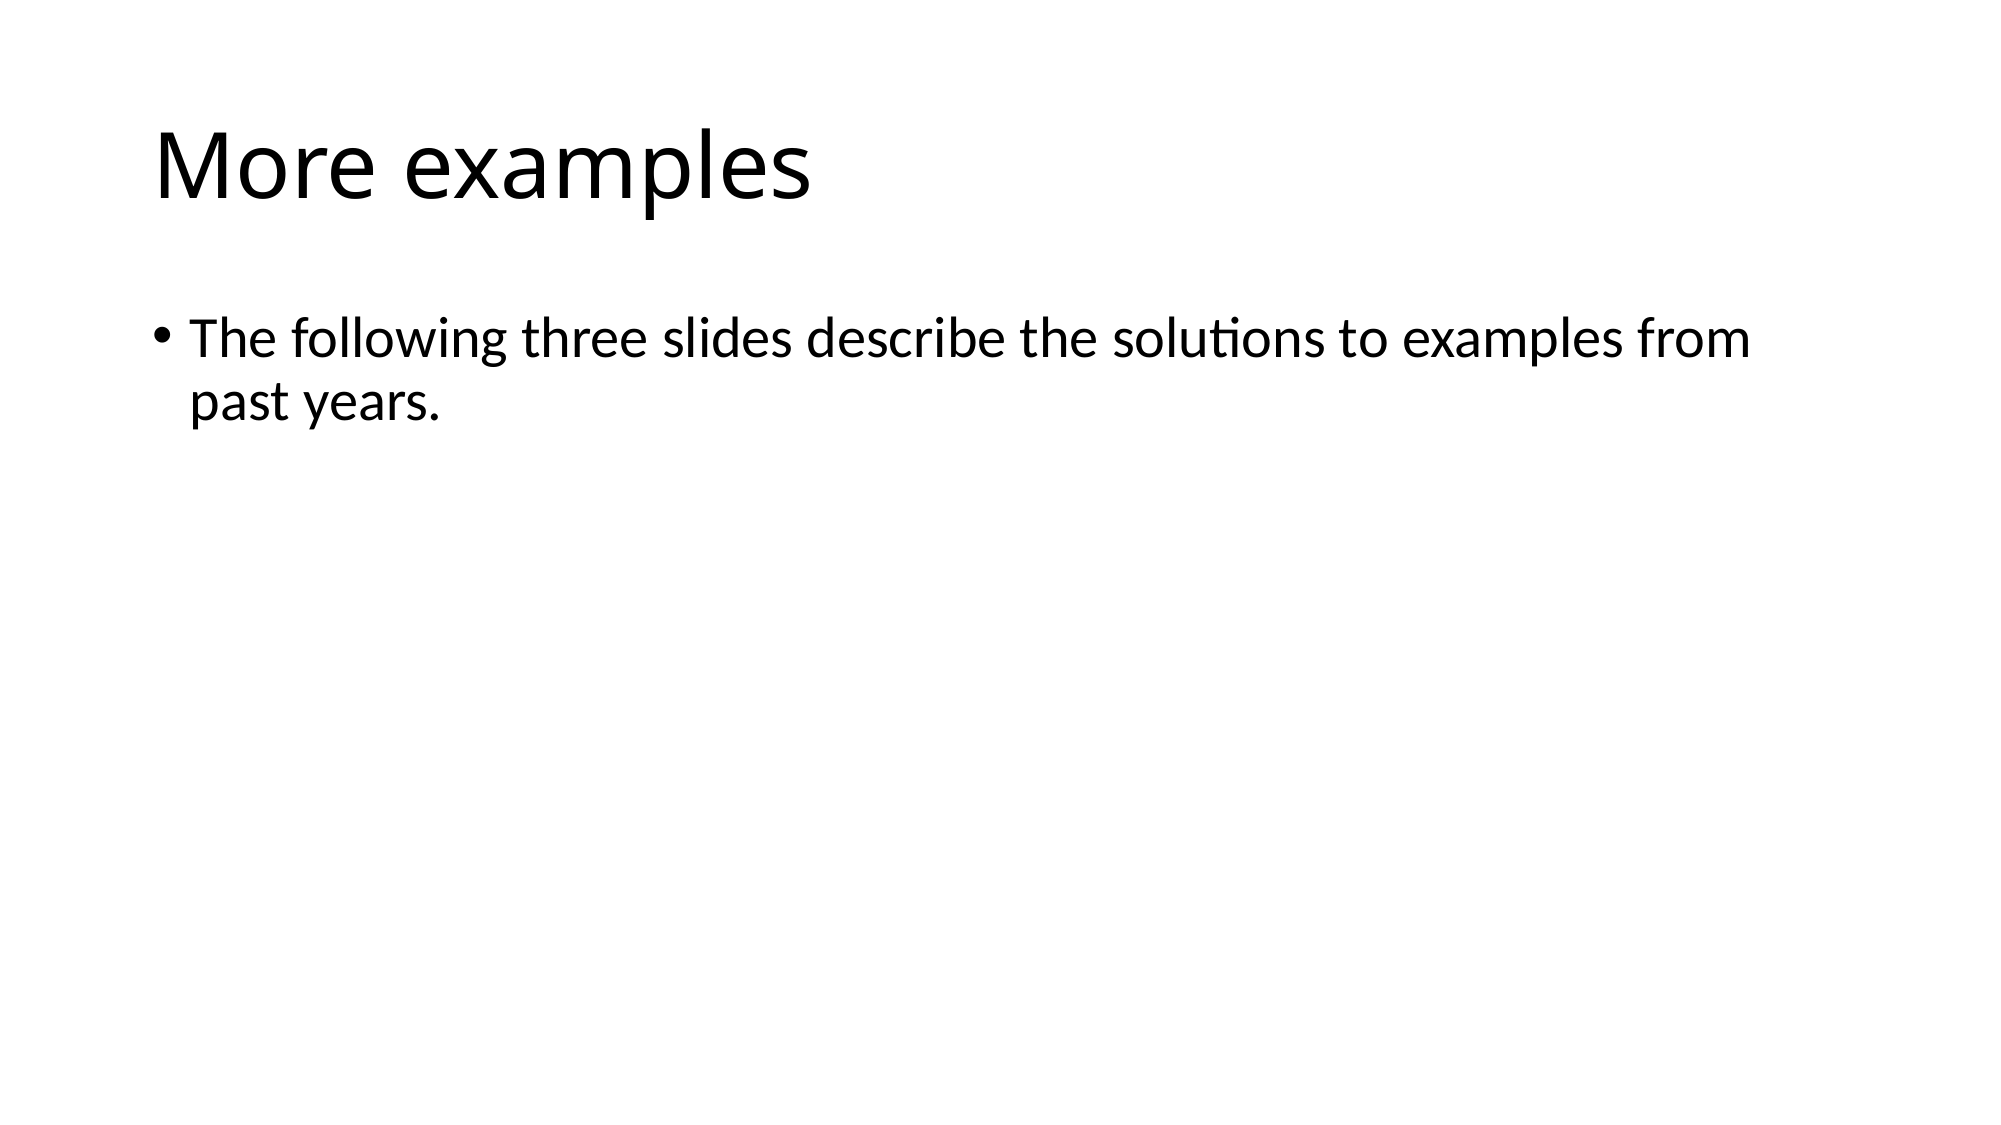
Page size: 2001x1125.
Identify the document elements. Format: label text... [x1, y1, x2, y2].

title More examples [137, 59, 1863, 278]
list The following three slides describe the solutions to examples from past years. [137, 299, 1863, 1014]
